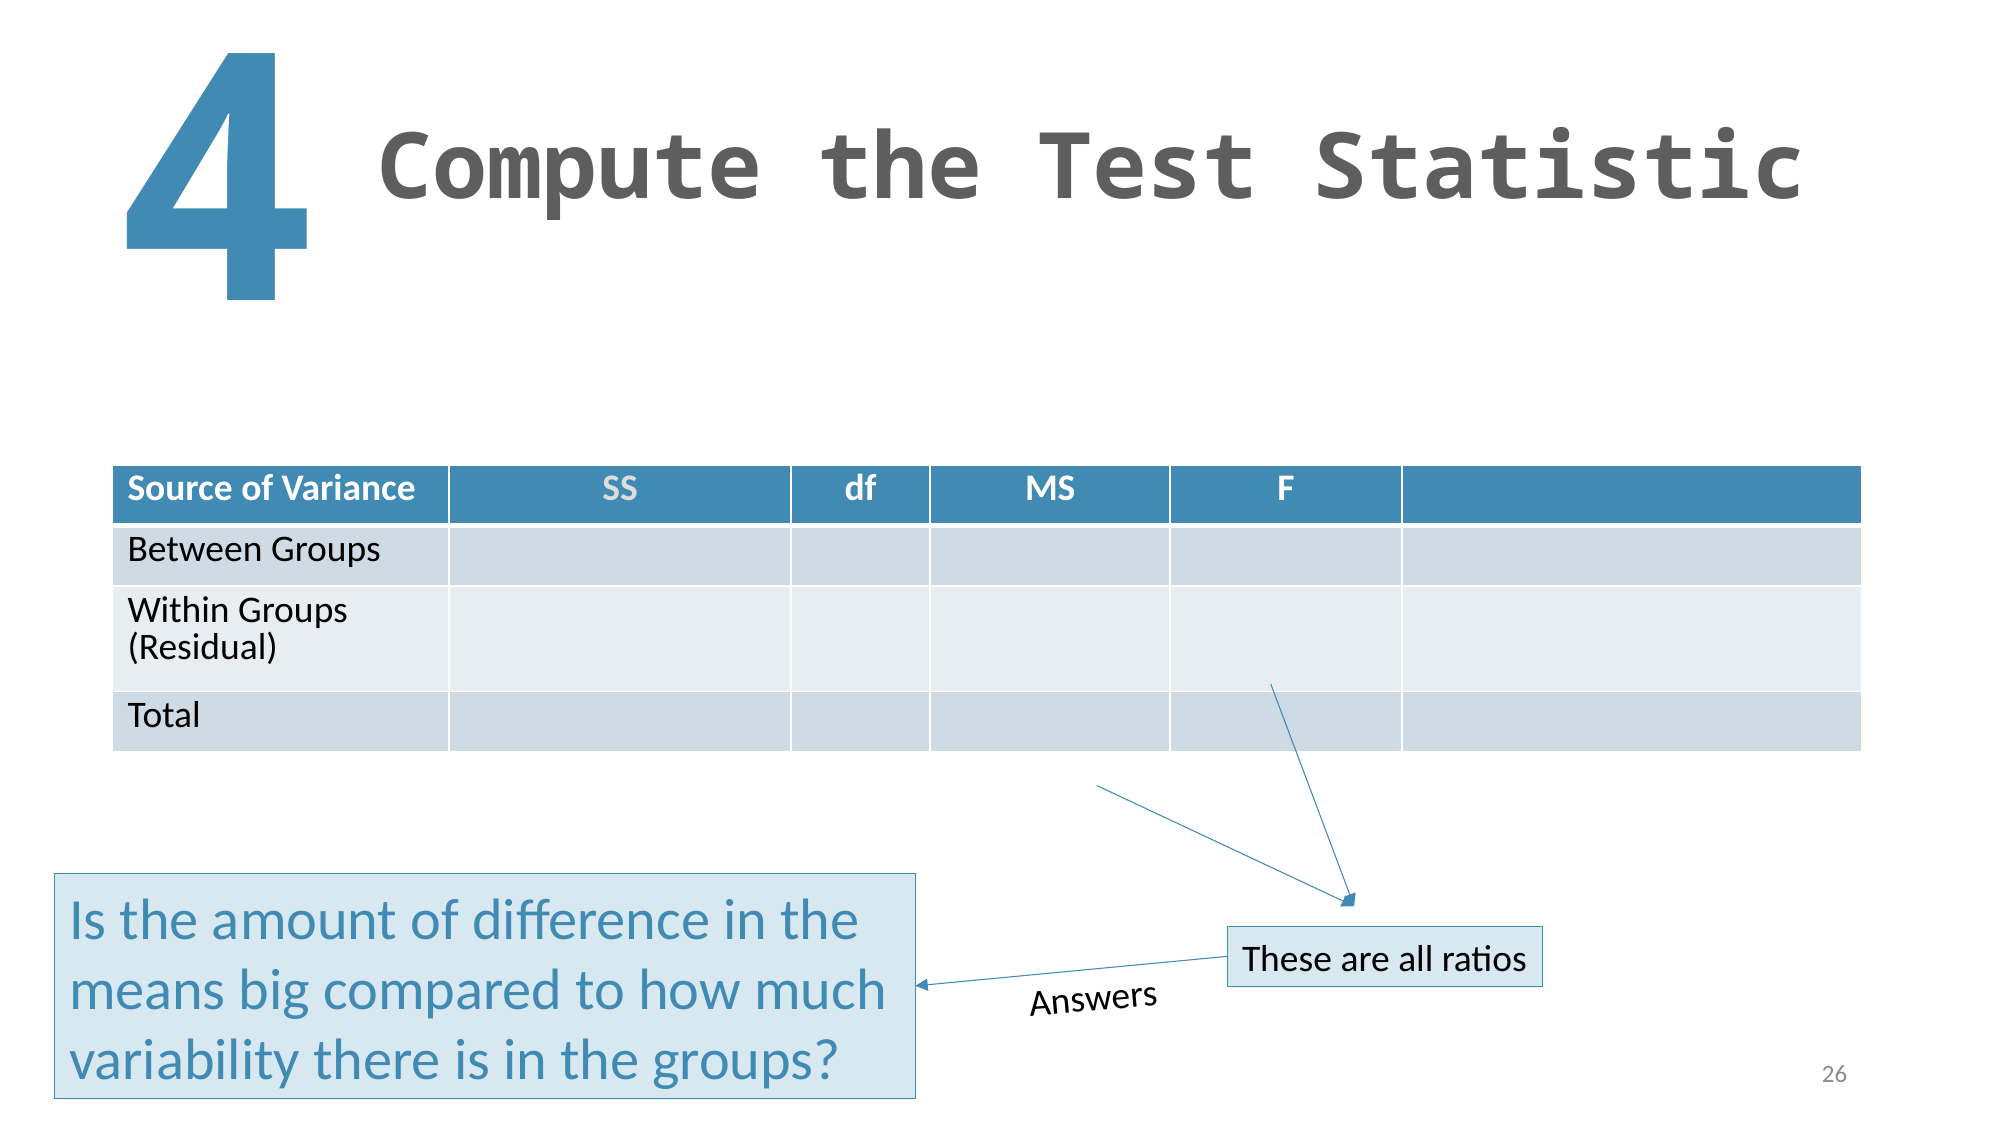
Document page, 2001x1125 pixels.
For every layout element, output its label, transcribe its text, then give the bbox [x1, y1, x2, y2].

text_box 4 [98, 0, 336, 378]
title Compute the Test Statistic [362, 59, 1863, 278]
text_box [1096, 785, 1270, 907]
text_box These are all ratios [1227, 926, 1543, 987]
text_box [915, 956, 1226, 988]
slide_number 26 [1412, 1042, 1863, 1103]
text_box Is the amount of difference in the means big compared to how much variability there is in the groups? [54, 873, 916, 1099]
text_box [1270, 684, 1355, 907]
text_box Answers [1012, 988, 1175, 1033]
